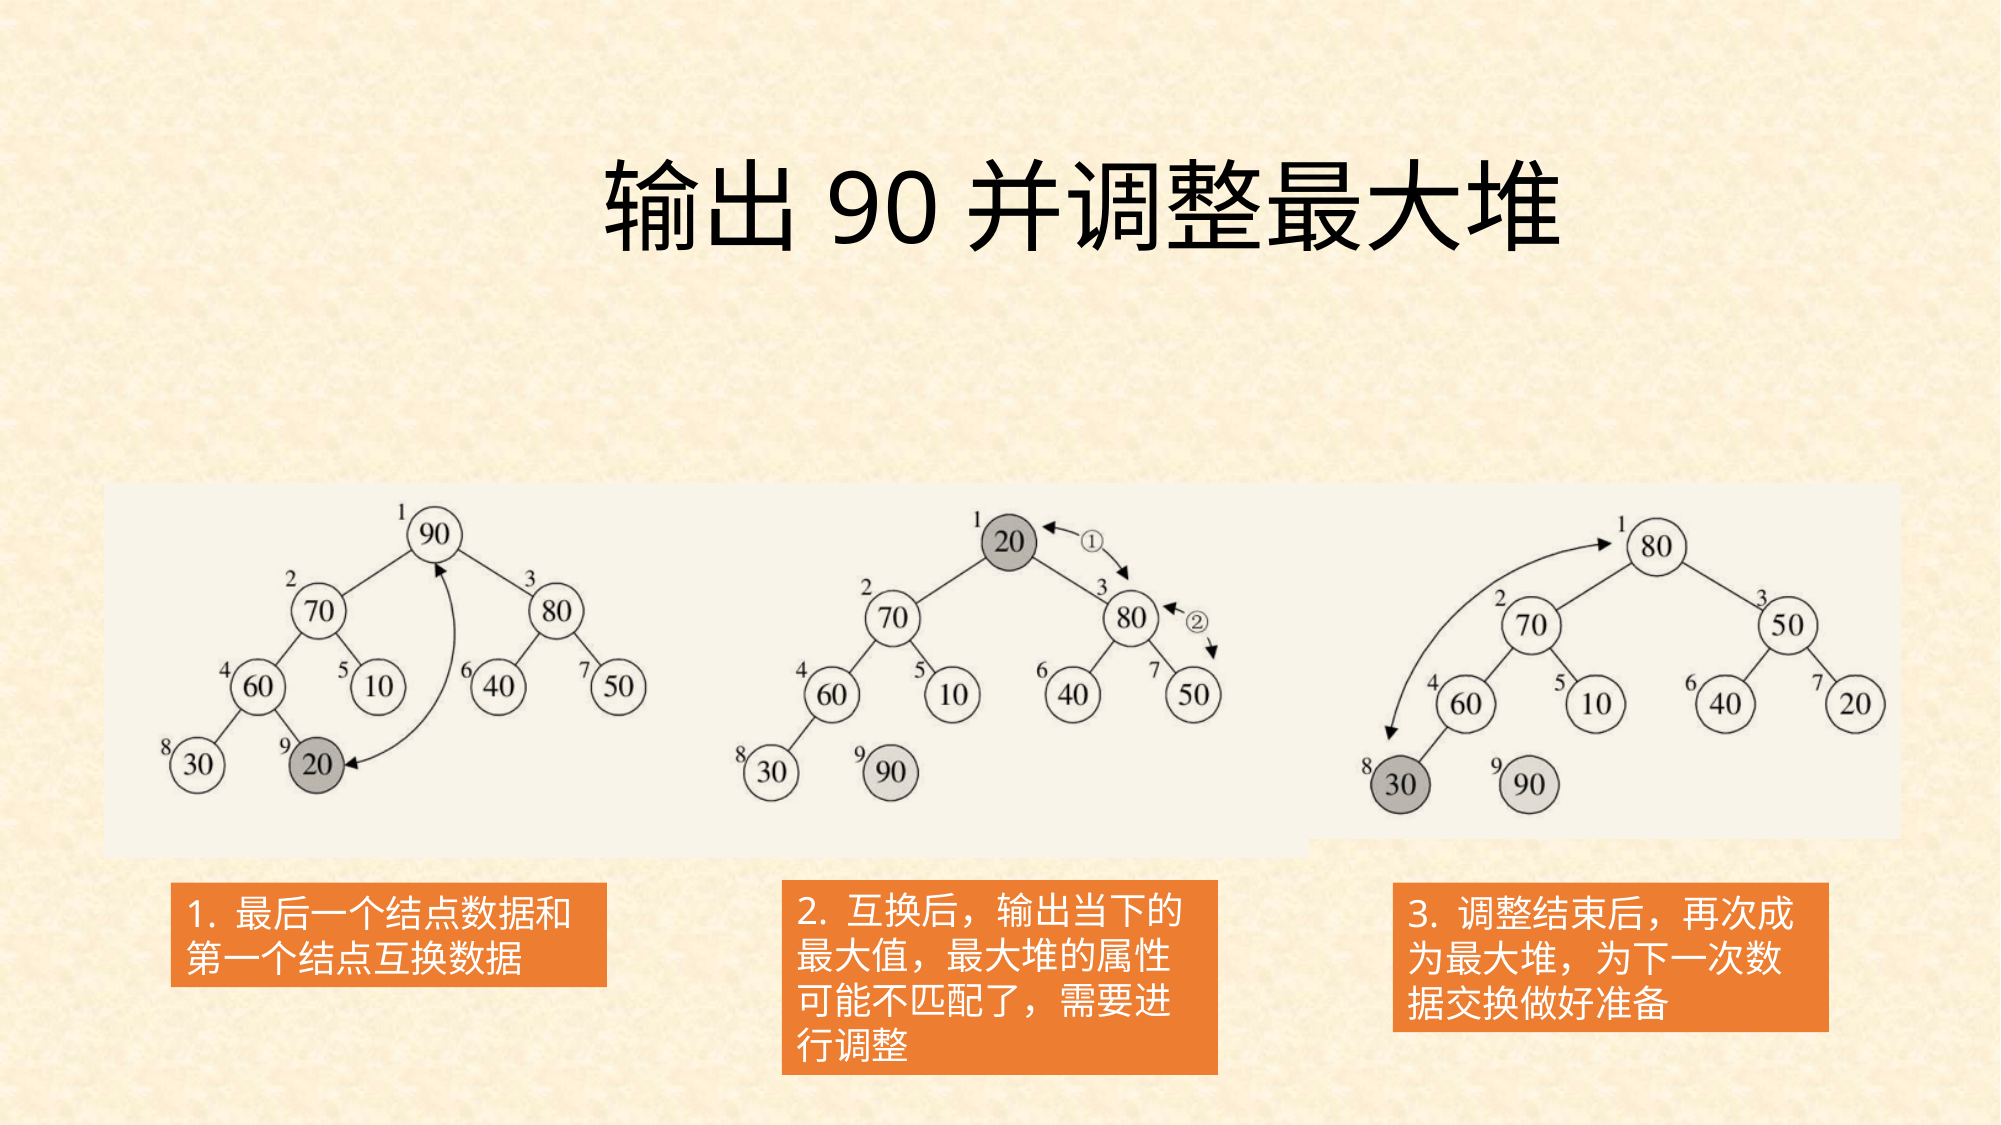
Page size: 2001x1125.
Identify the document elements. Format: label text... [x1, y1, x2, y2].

text_box 输出90并调整最大堆 [336, 136, 1829, 272]
text_box 3. 调整结束后，再次成为最大堆，为下一次数据交换做好准备 [1392, 882, 1829, 1033]
text_box 1. 最后一个结点数据和第一个结点互换数据 [170, 882, 607, 988]
text_box 2. 互换后，输出当下的最大值，最大堆的属性可能不匹配了，需要进行调整 [781, 880, 1218, 1075]
picture [0, 0, 2001, 1125]
